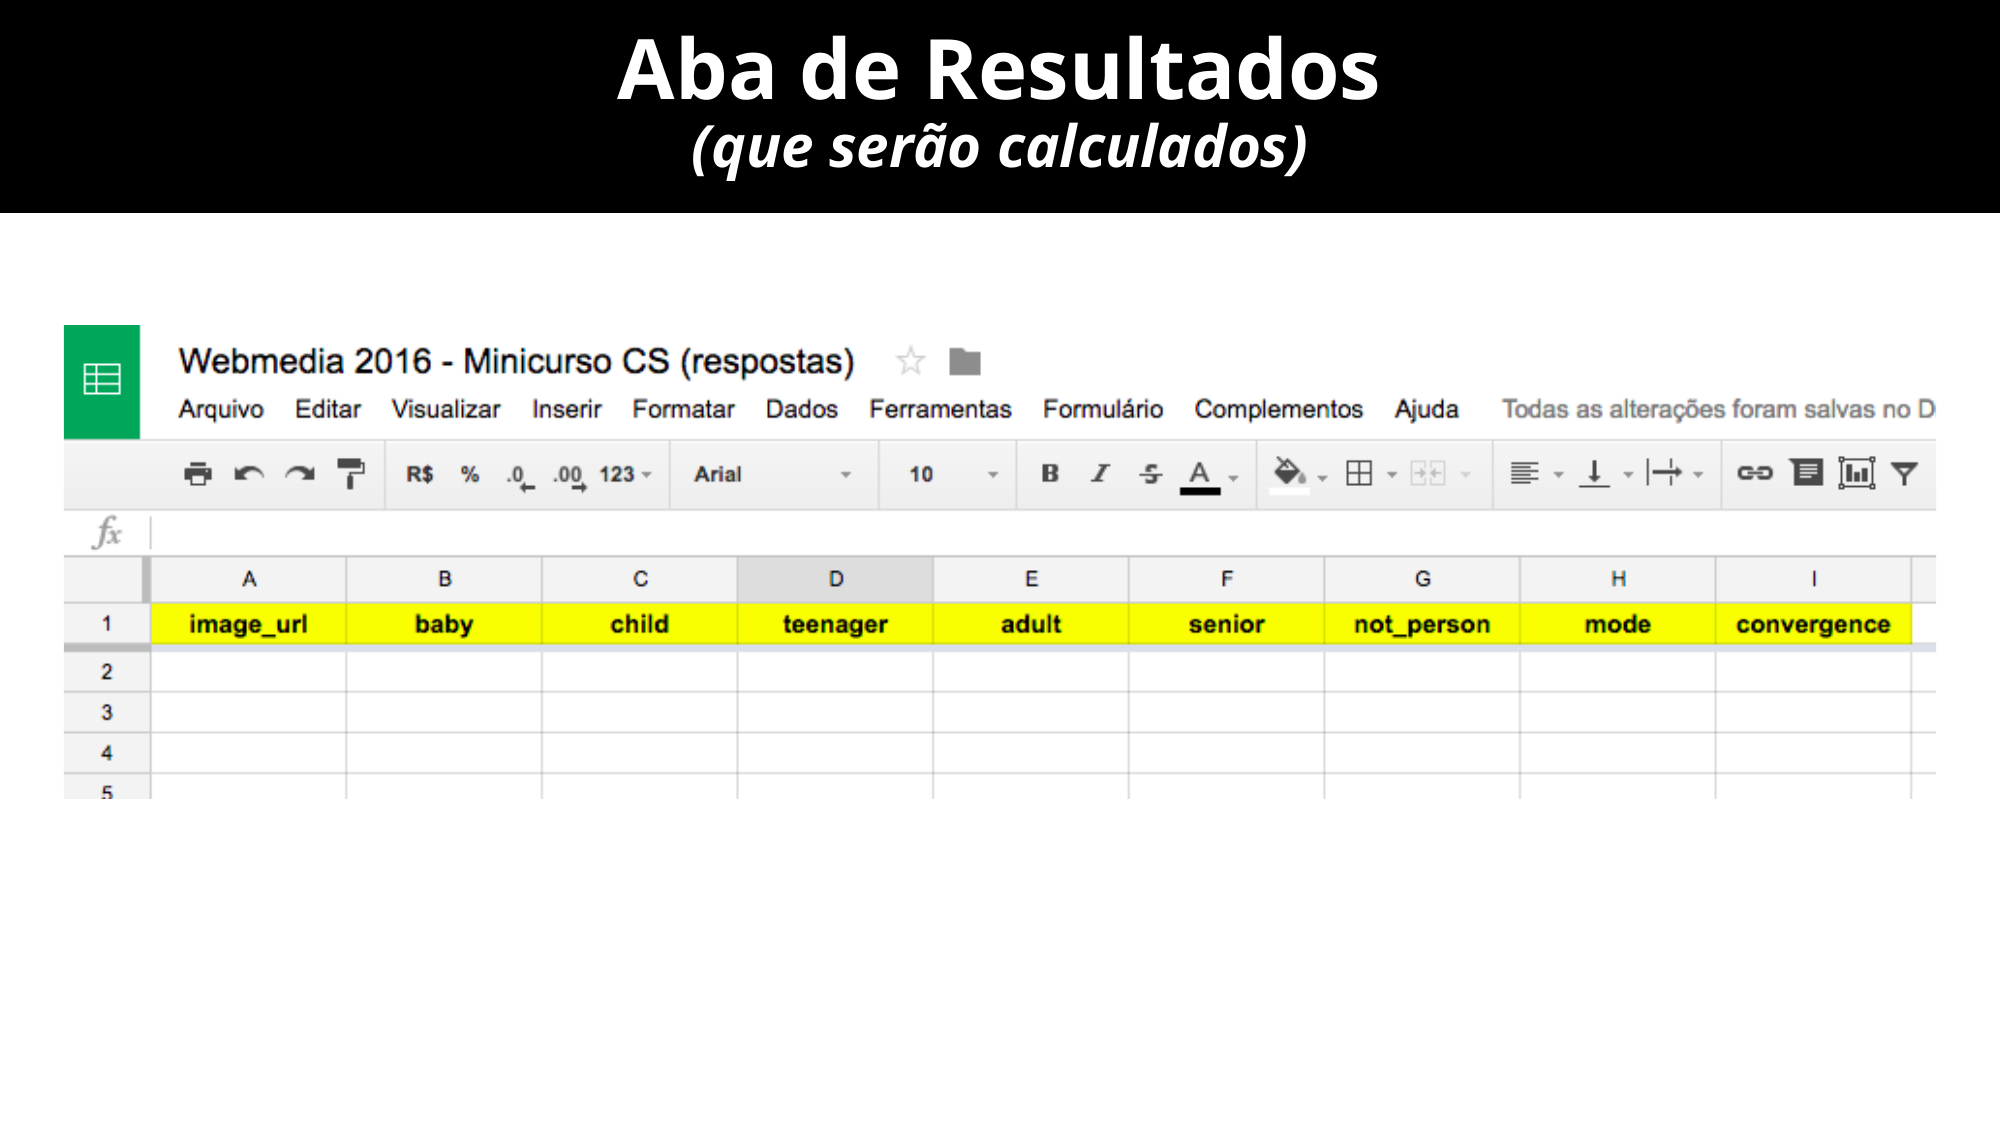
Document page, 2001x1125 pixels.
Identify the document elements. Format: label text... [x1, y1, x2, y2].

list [63, 325, 1937, 799]
title Aba de Resultados (que serão calculados) [0, 0, 2000, 213]
